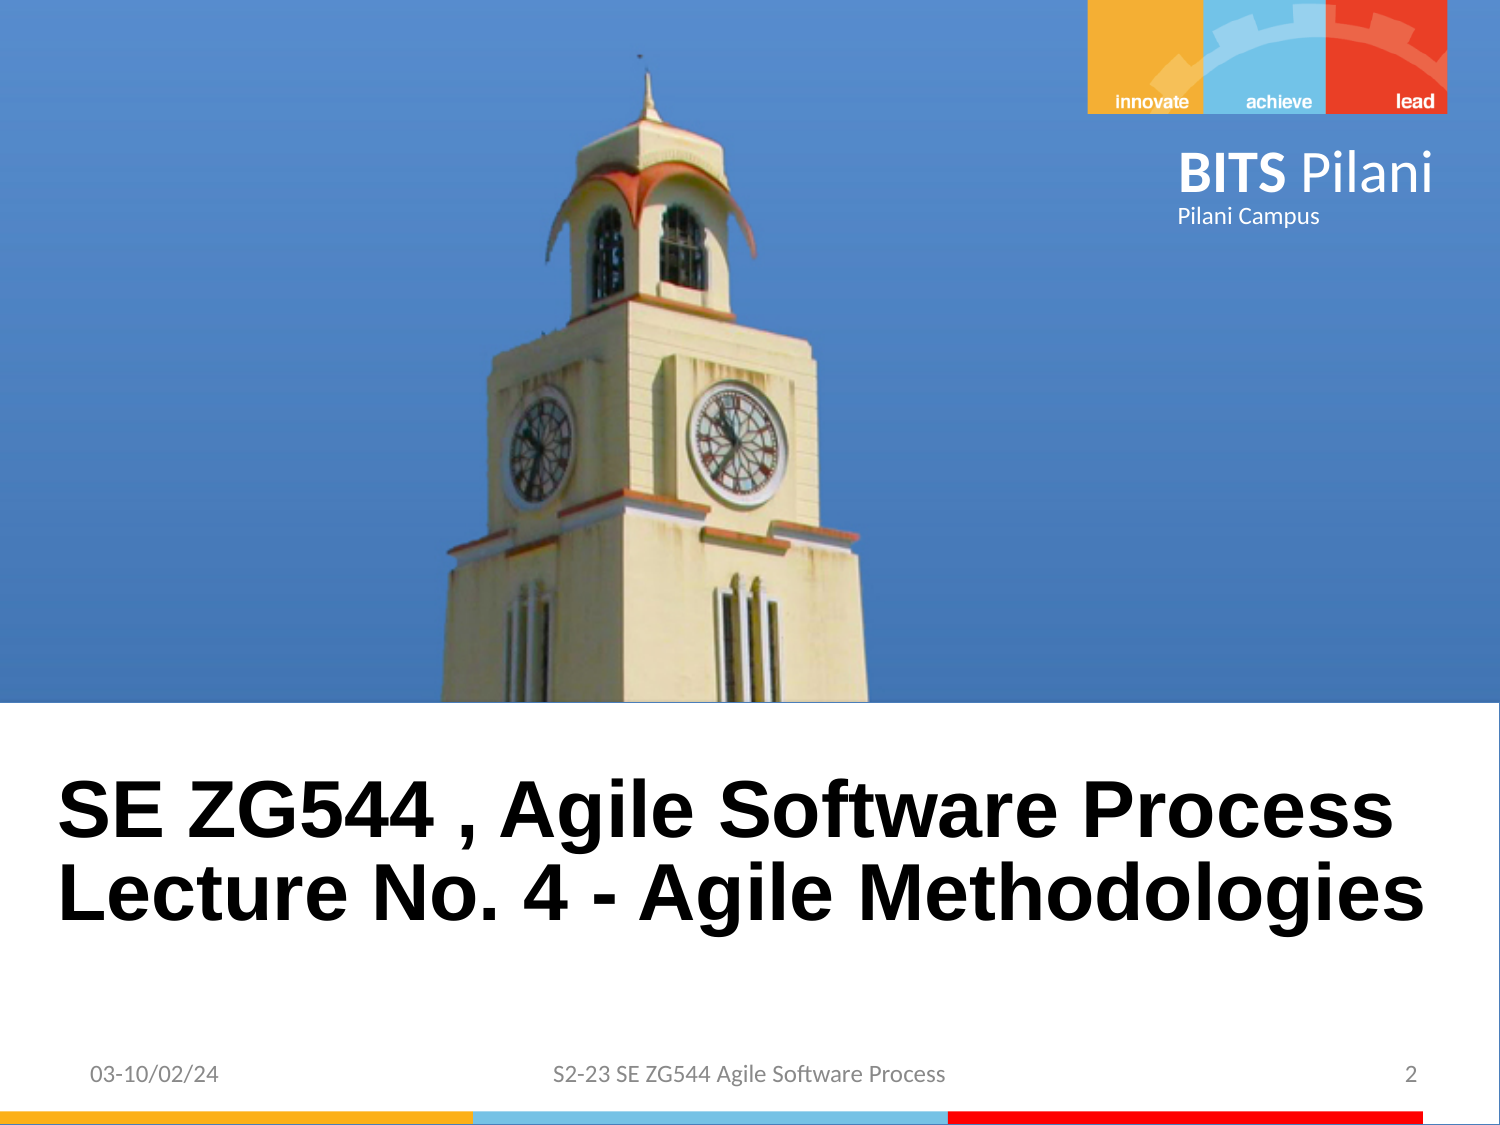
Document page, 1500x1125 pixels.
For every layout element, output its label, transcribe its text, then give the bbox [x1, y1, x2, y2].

picture [0, 0, 1500, 702]
text_box 03-10/02/24 [82, 1050, 418, 1095]
list SE ZG544 , Agile Software Process Lecture No. 4 - Agile Methodologies [49, 761, 1438, 1026]
text_box S2-23 SE ZG544 Agile Software Process [519, 1050, 980, 1095]
slide_number 2 [1394, 1051, 1426, 1094]
